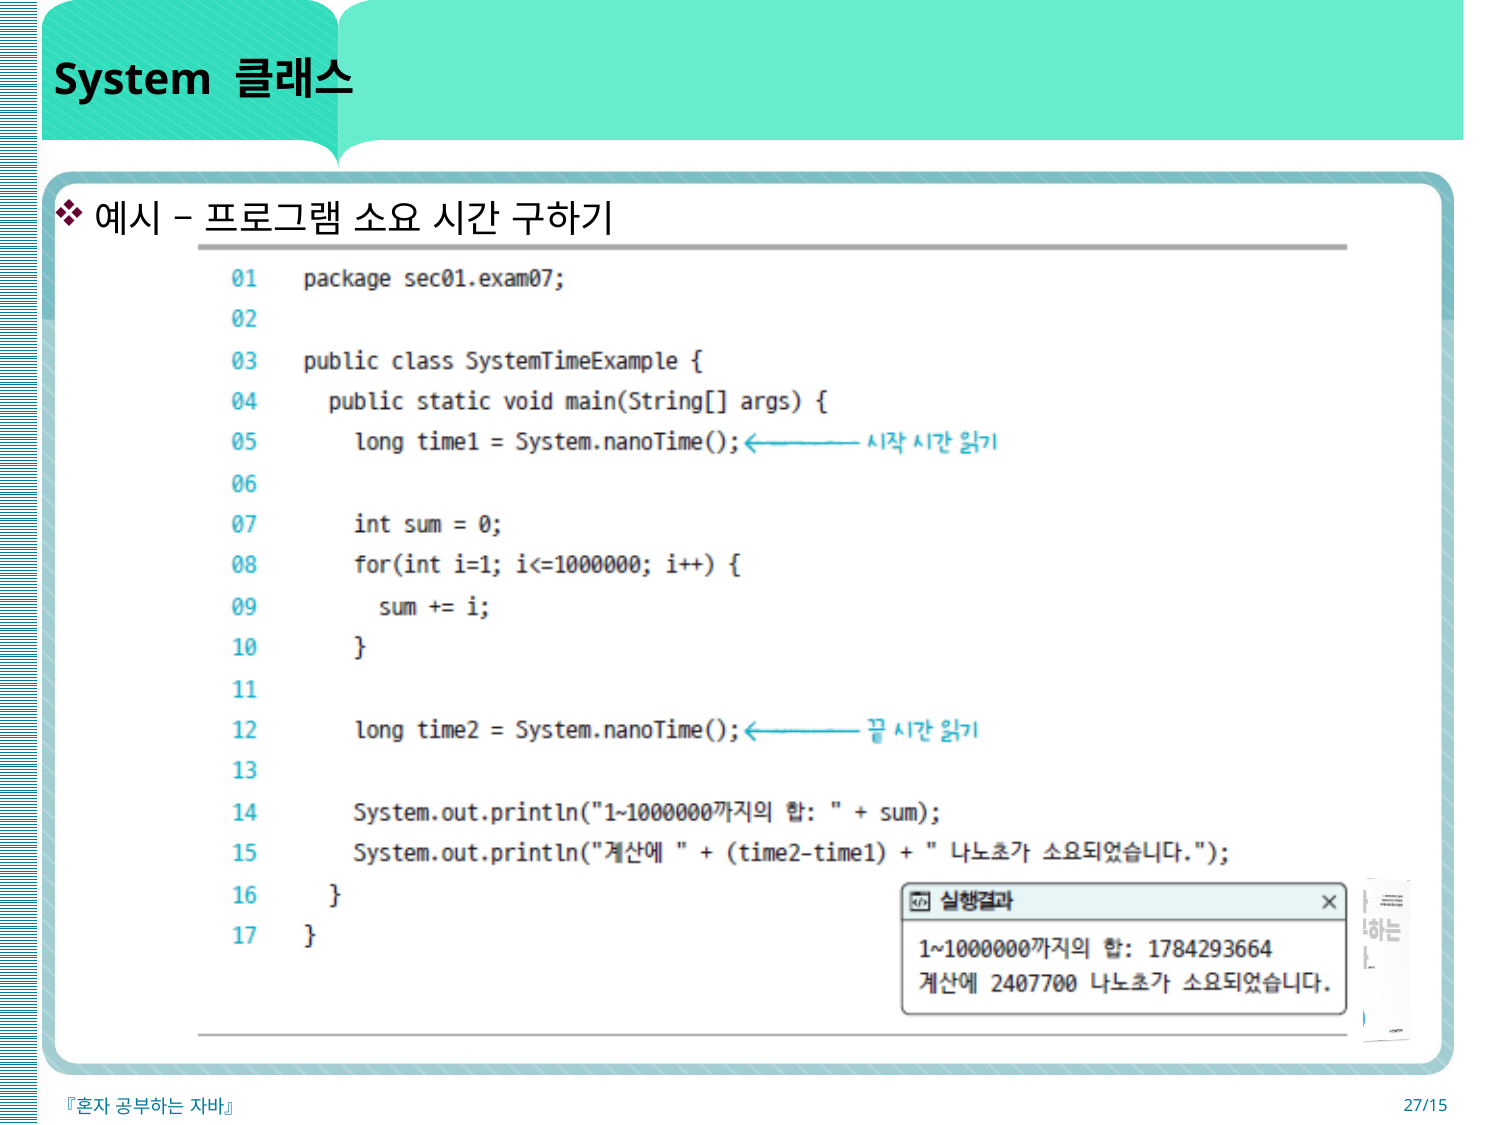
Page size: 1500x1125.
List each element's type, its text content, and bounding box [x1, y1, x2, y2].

picture [42, 0, 1463, 187]
list 예시 – 프로그램 소요 시간 구하기 [37, 187, 1463, 1091]
picture [116, 1102, 131, 1107]
picture [187, 237, 1363, 1047]
picture [1243, 797, 1488, 1122]
picture [225, 1102, 232, 1115]
picture [68, 1097, 75, 1110]
title System 클래스 [39, 42, 1280, 138]
